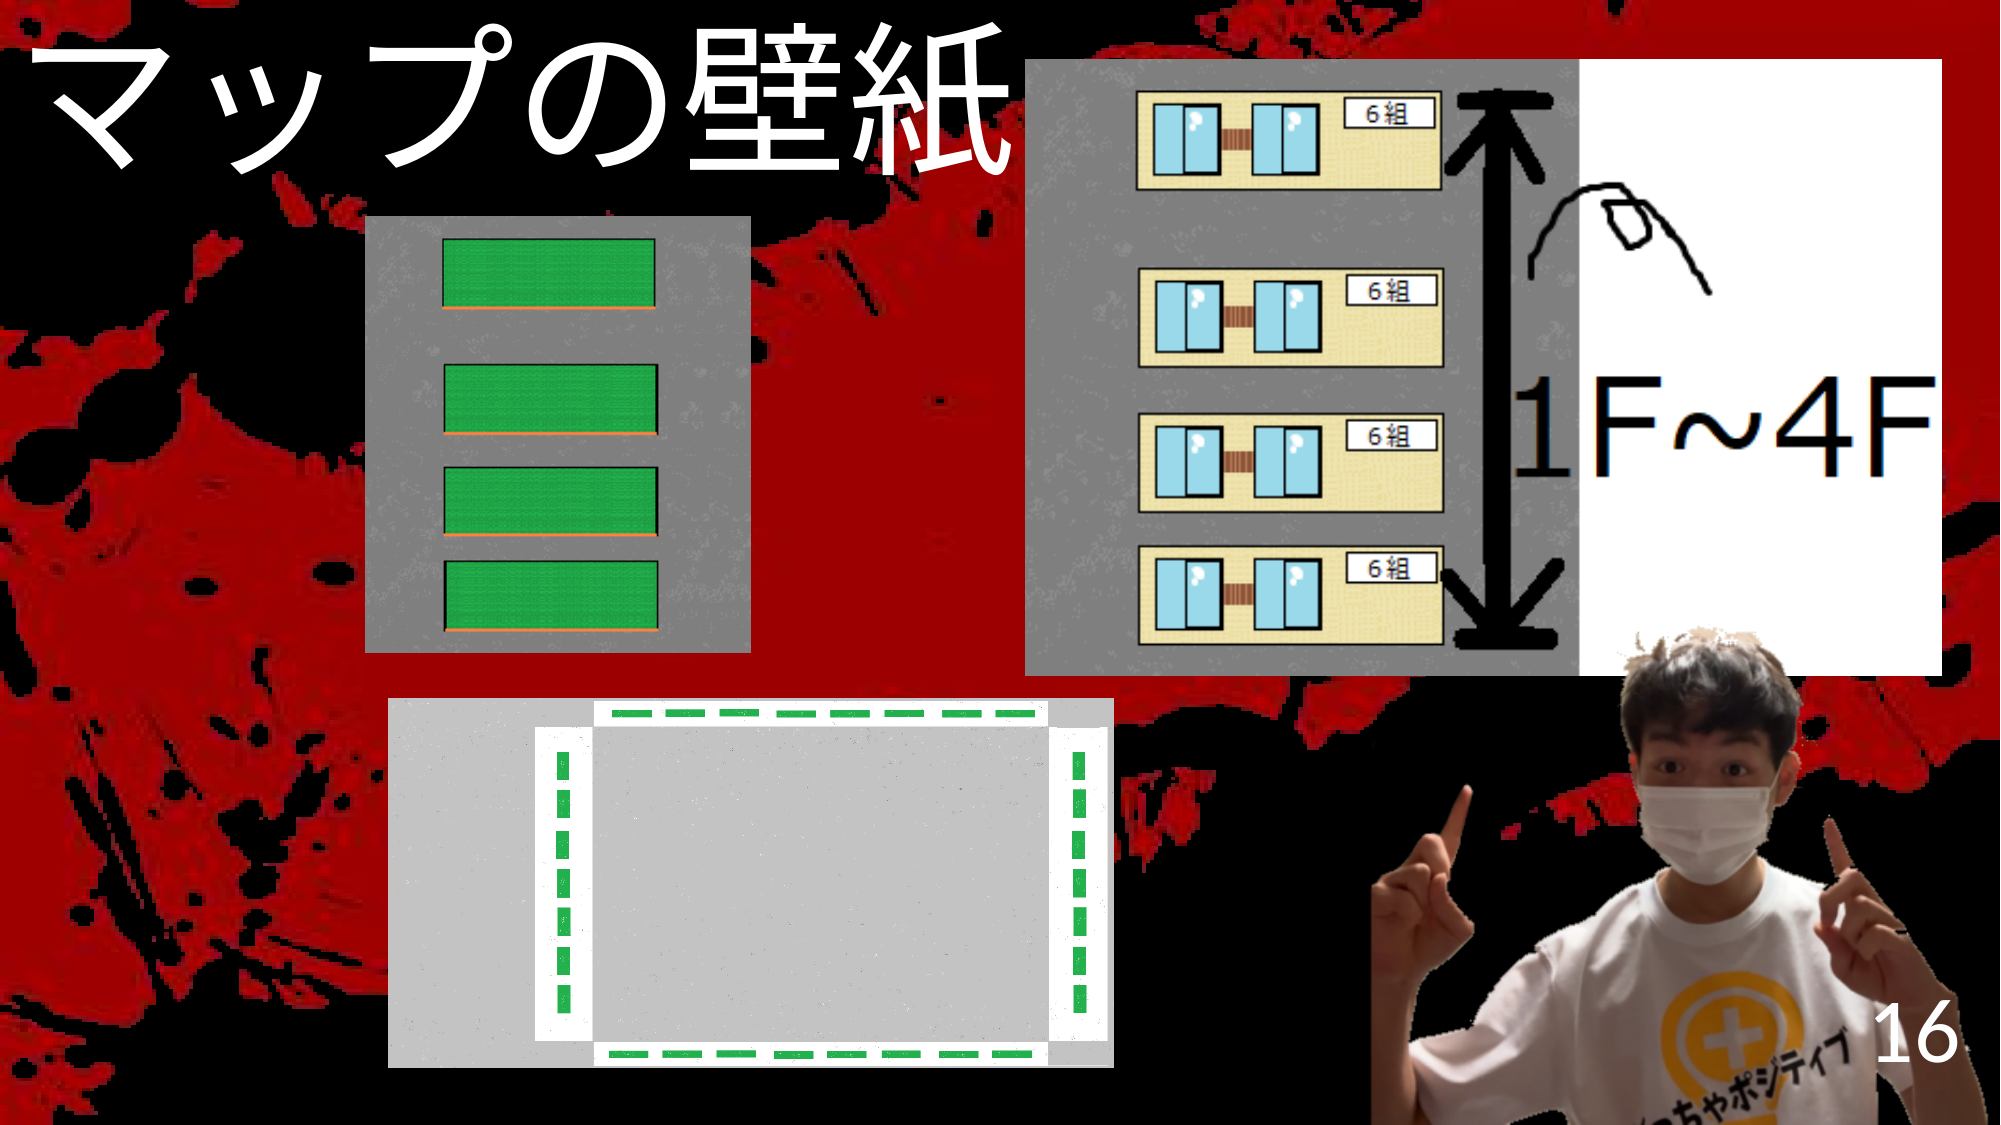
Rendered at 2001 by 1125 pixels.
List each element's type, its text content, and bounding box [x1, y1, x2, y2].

picture [0, 0, 2000, 1125]
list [365, 216, 751, 653]
title マップの壁紙 [0, 0, 1725, 218]
